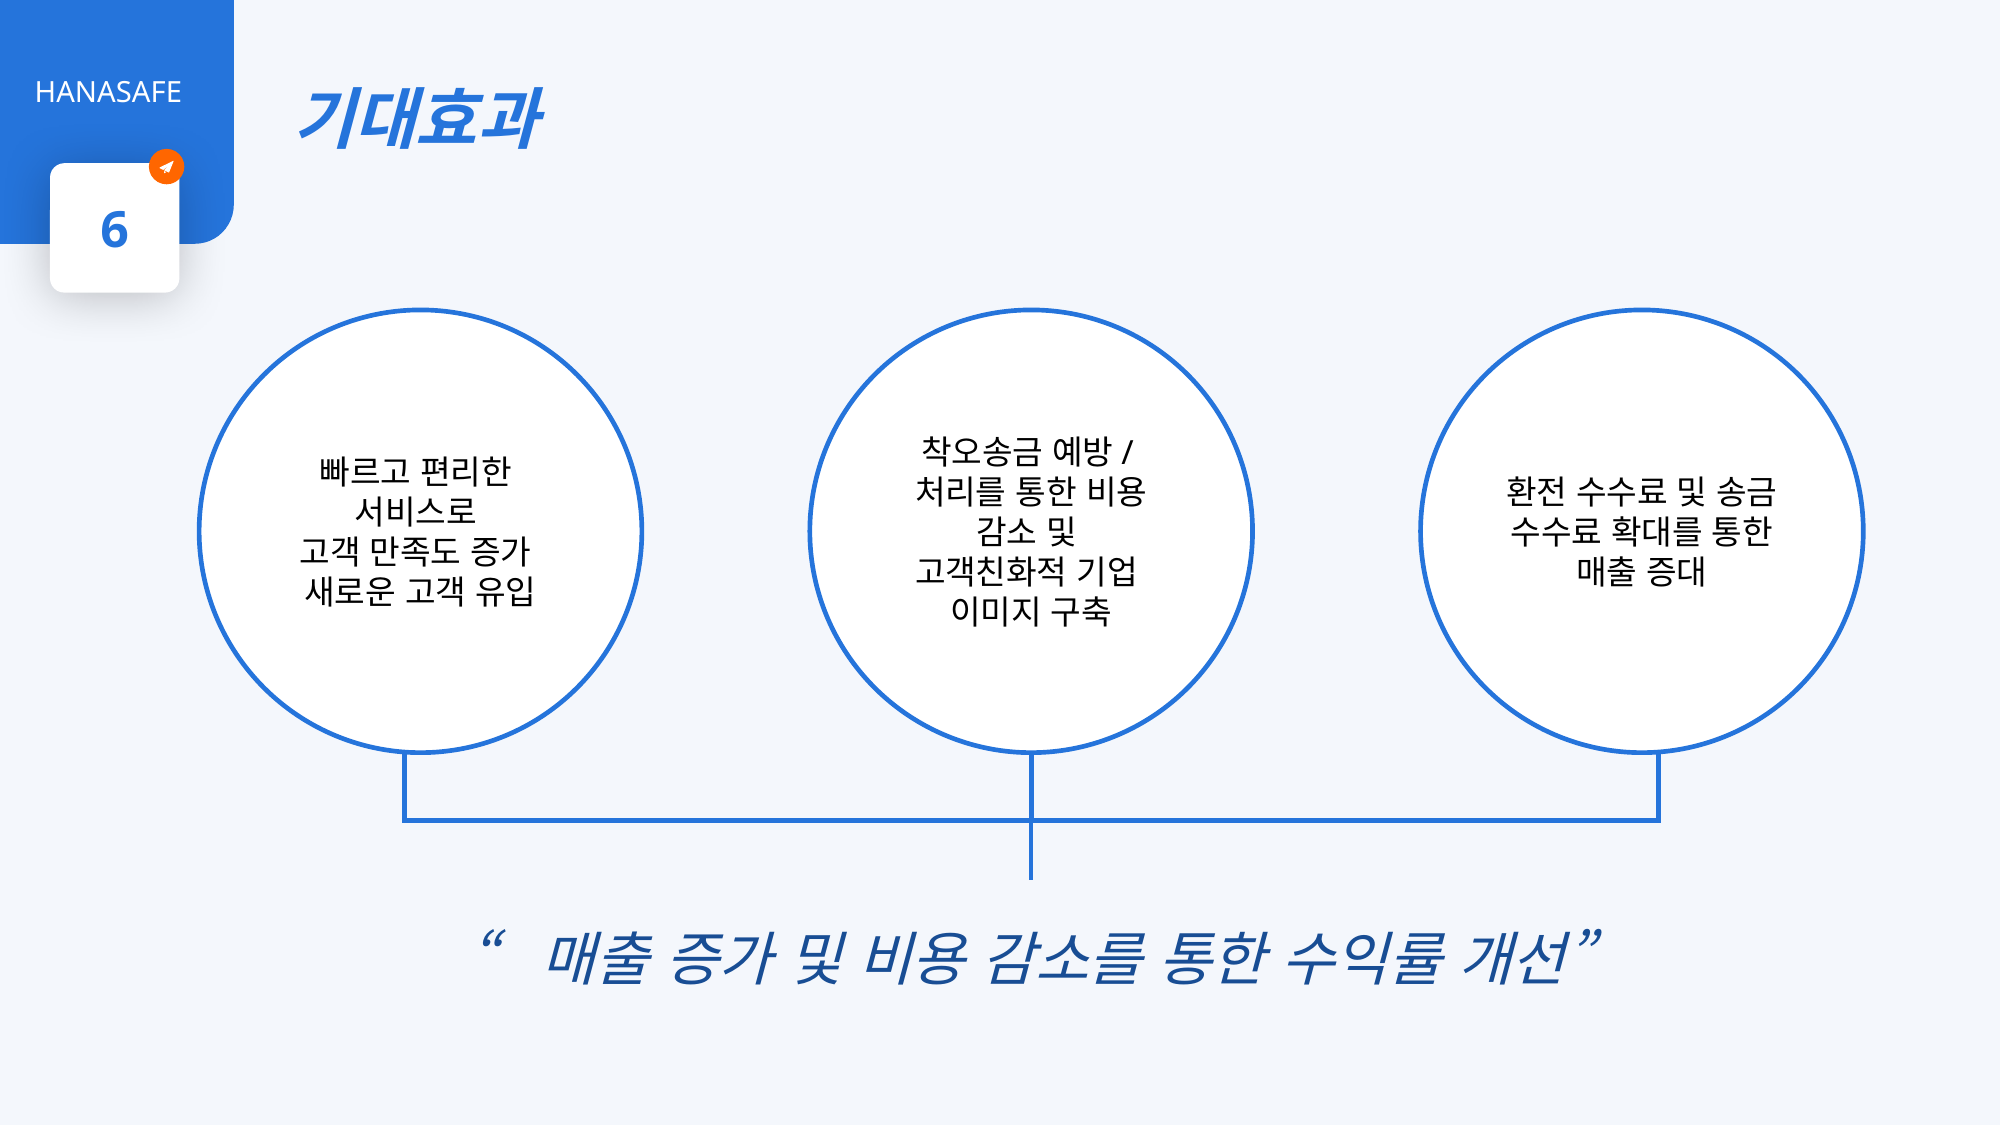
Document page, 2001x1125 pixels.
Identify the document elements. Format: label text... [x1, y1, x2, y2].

text_box 빠르고 편리한 서비스로 고객 만족도 증가 새로운 고객 유입 [198, 308, 643, 753]
text_box [159, 160, 174, 174]
text_box 착오송금 예방/처리를 통한 비용 감소 및 고객친화적 기업 이미지 구축 [808, 308, 1254, 752]
text_box [147, 147, 186, 186]
text_box “매출 증가 및 비용 감소를 통한 수익률 개선” [356, 879, 1707, 1000]
text_box HANASAFE [19, 66, 198, 116]
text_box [404, 752, 1659, 880]
text_box [0, 0, 235, 245]
text_box 6 [48, 162, 181, 294]
text_box 환전 수수료 및 송금 수수료 확대를 통한 매출 증대 [1419, 308, 1865, 753]
text_box 기대효과 [278, 28, 1279, 164]
